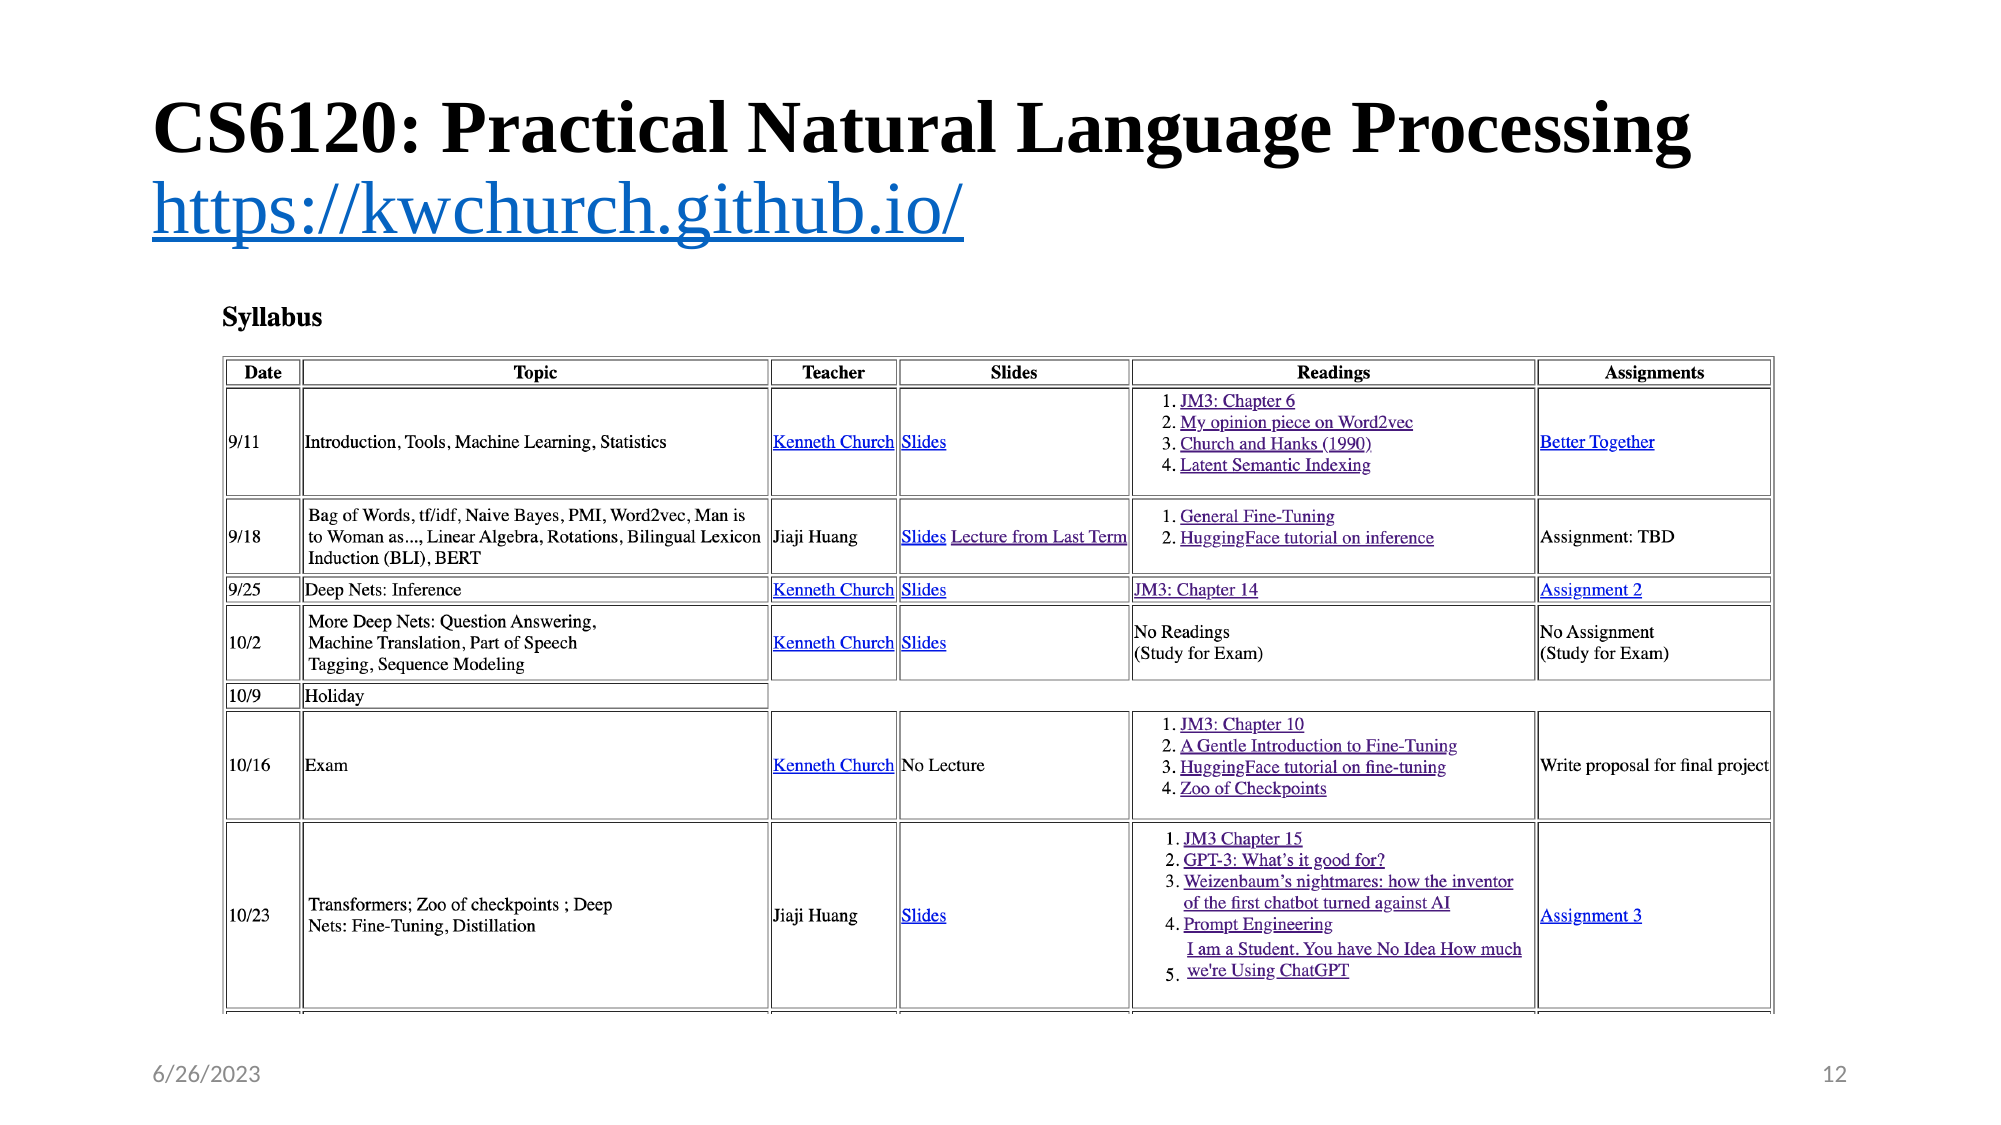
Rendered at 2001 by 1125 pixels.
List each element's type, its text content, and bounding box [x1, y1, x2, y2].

title CS6120: Practical Natural Language Processing https://kwchurch.github.io/ [137, 59, 1863, 278]
slide_number 12 [1412, 1042, 1863, 1103]
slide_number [137, 1042, 588, 1103]
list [216, 299, 1783, 1014]
